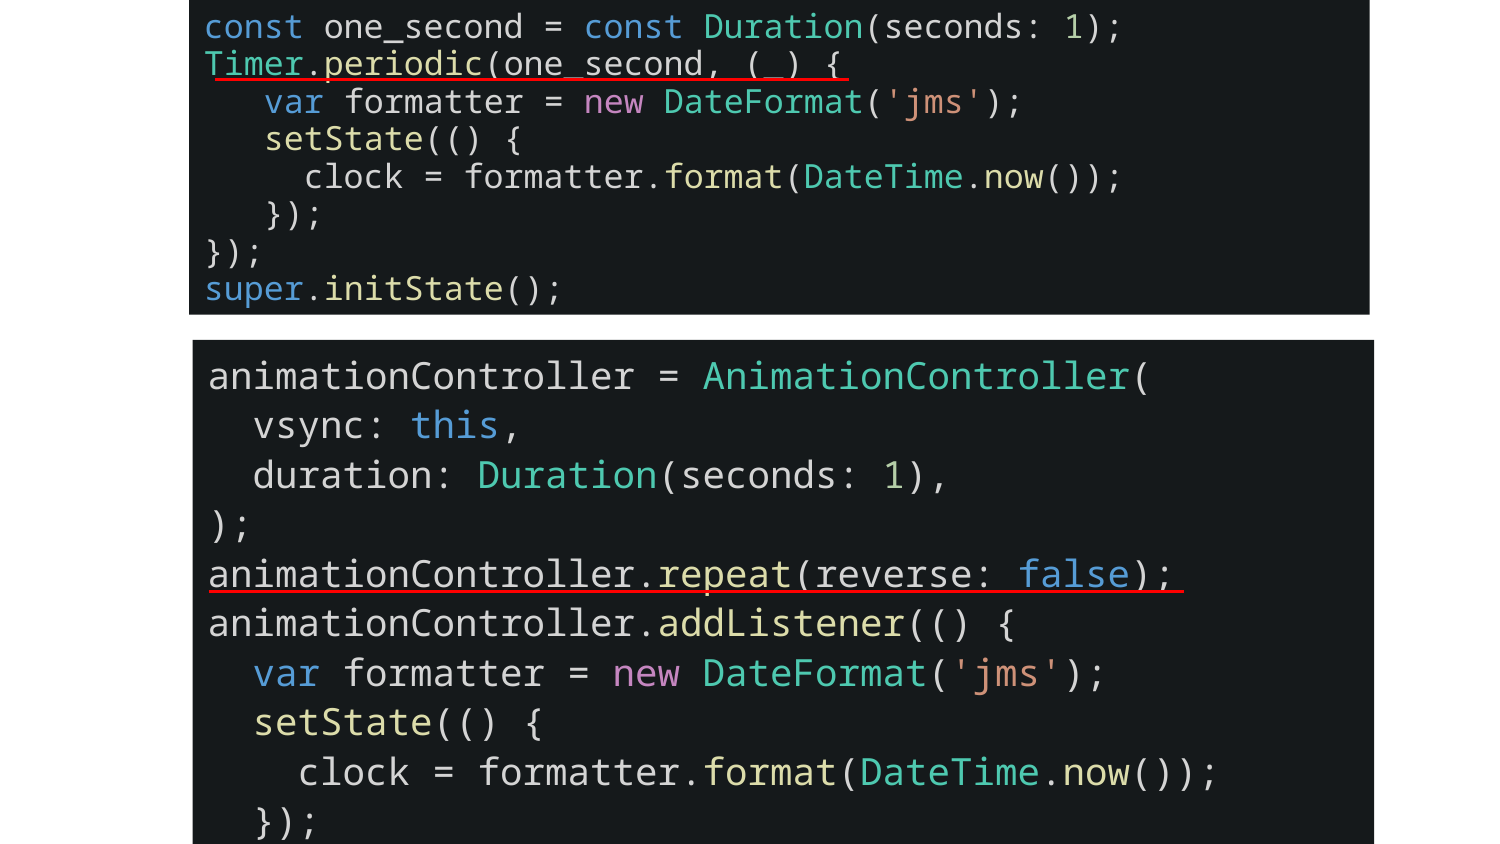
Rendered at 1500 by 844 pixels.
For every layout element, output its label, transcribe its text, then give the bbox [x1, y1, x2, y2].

text_box animationController = AnimationController( vsync: this, duration: Duration(seconds: 1), ); animationController.repeat(reverse: false); animationController.addListener(() { var formatter = new DateFormat('jms'); setState(() { clock = formatter.format(DateTime.now()); }); }); [192, 339, 1375, 844]
text_box const one_second = const Duration(seconds: 1); Timer.periodic(one_second, (_) { var formatter = new DateFormat('jms'); setState(() { clock = formatter.format(DateTime.now()); }); }); super.initState(); [189, 0, 1370, 315]
